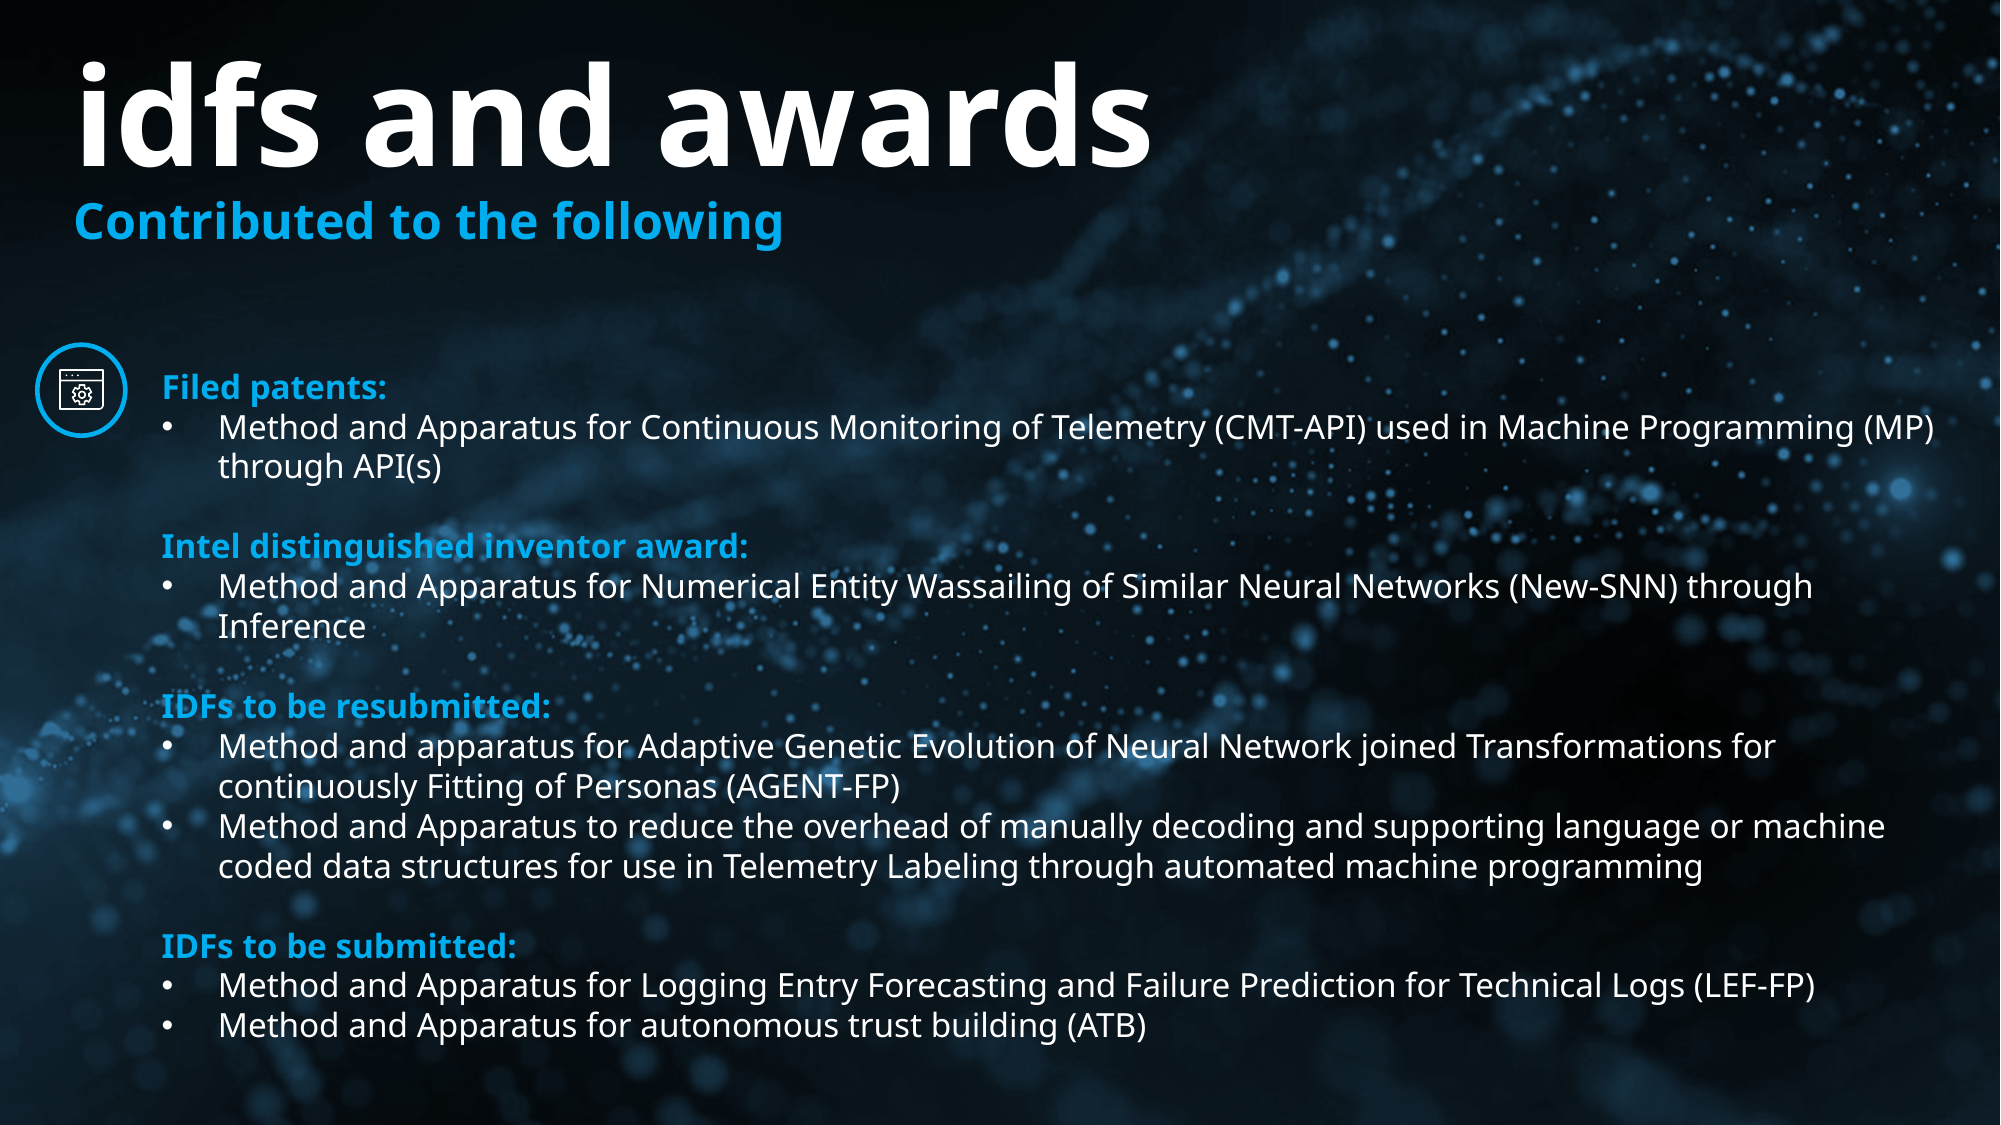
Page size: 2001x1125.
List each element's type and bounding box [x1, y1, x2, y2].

text_box [37, 344, 126, 436]
picture [0, 0, 2000, 1125]
